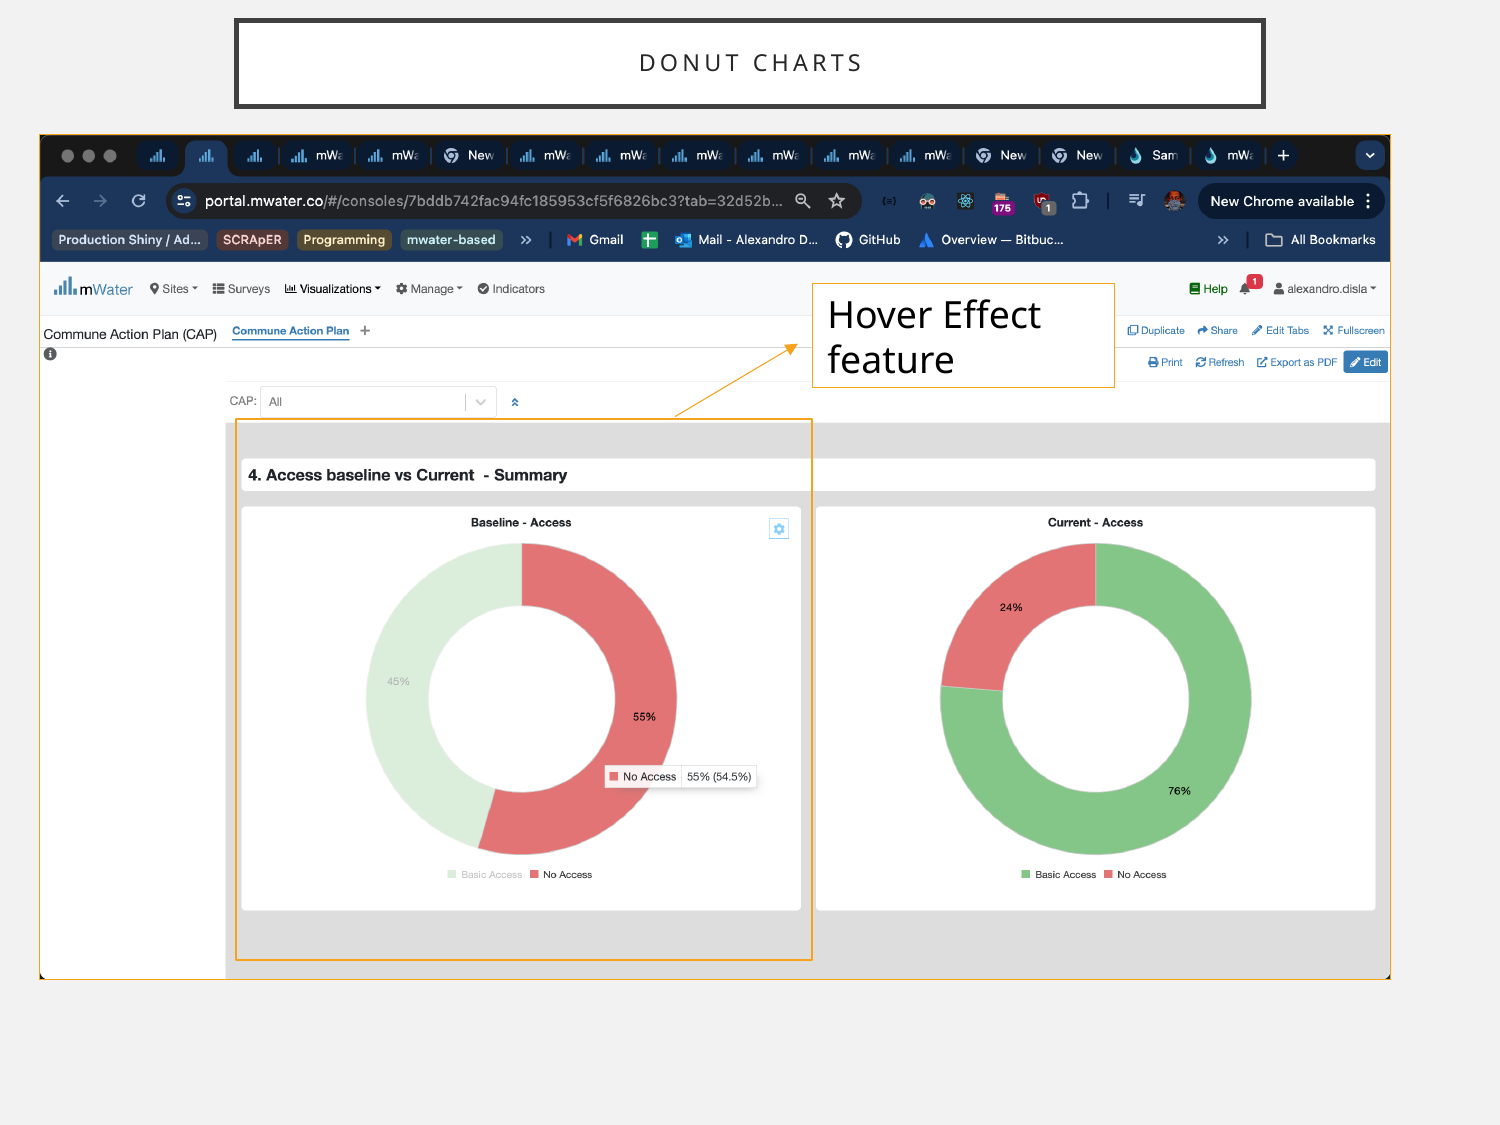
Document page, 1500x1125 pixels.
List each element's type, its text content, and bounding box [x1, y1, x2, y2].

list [39, 134, 1391, 980]
title Donut Charts [234, 18, 1266, 109]
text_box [674, 343, 798, 417]
